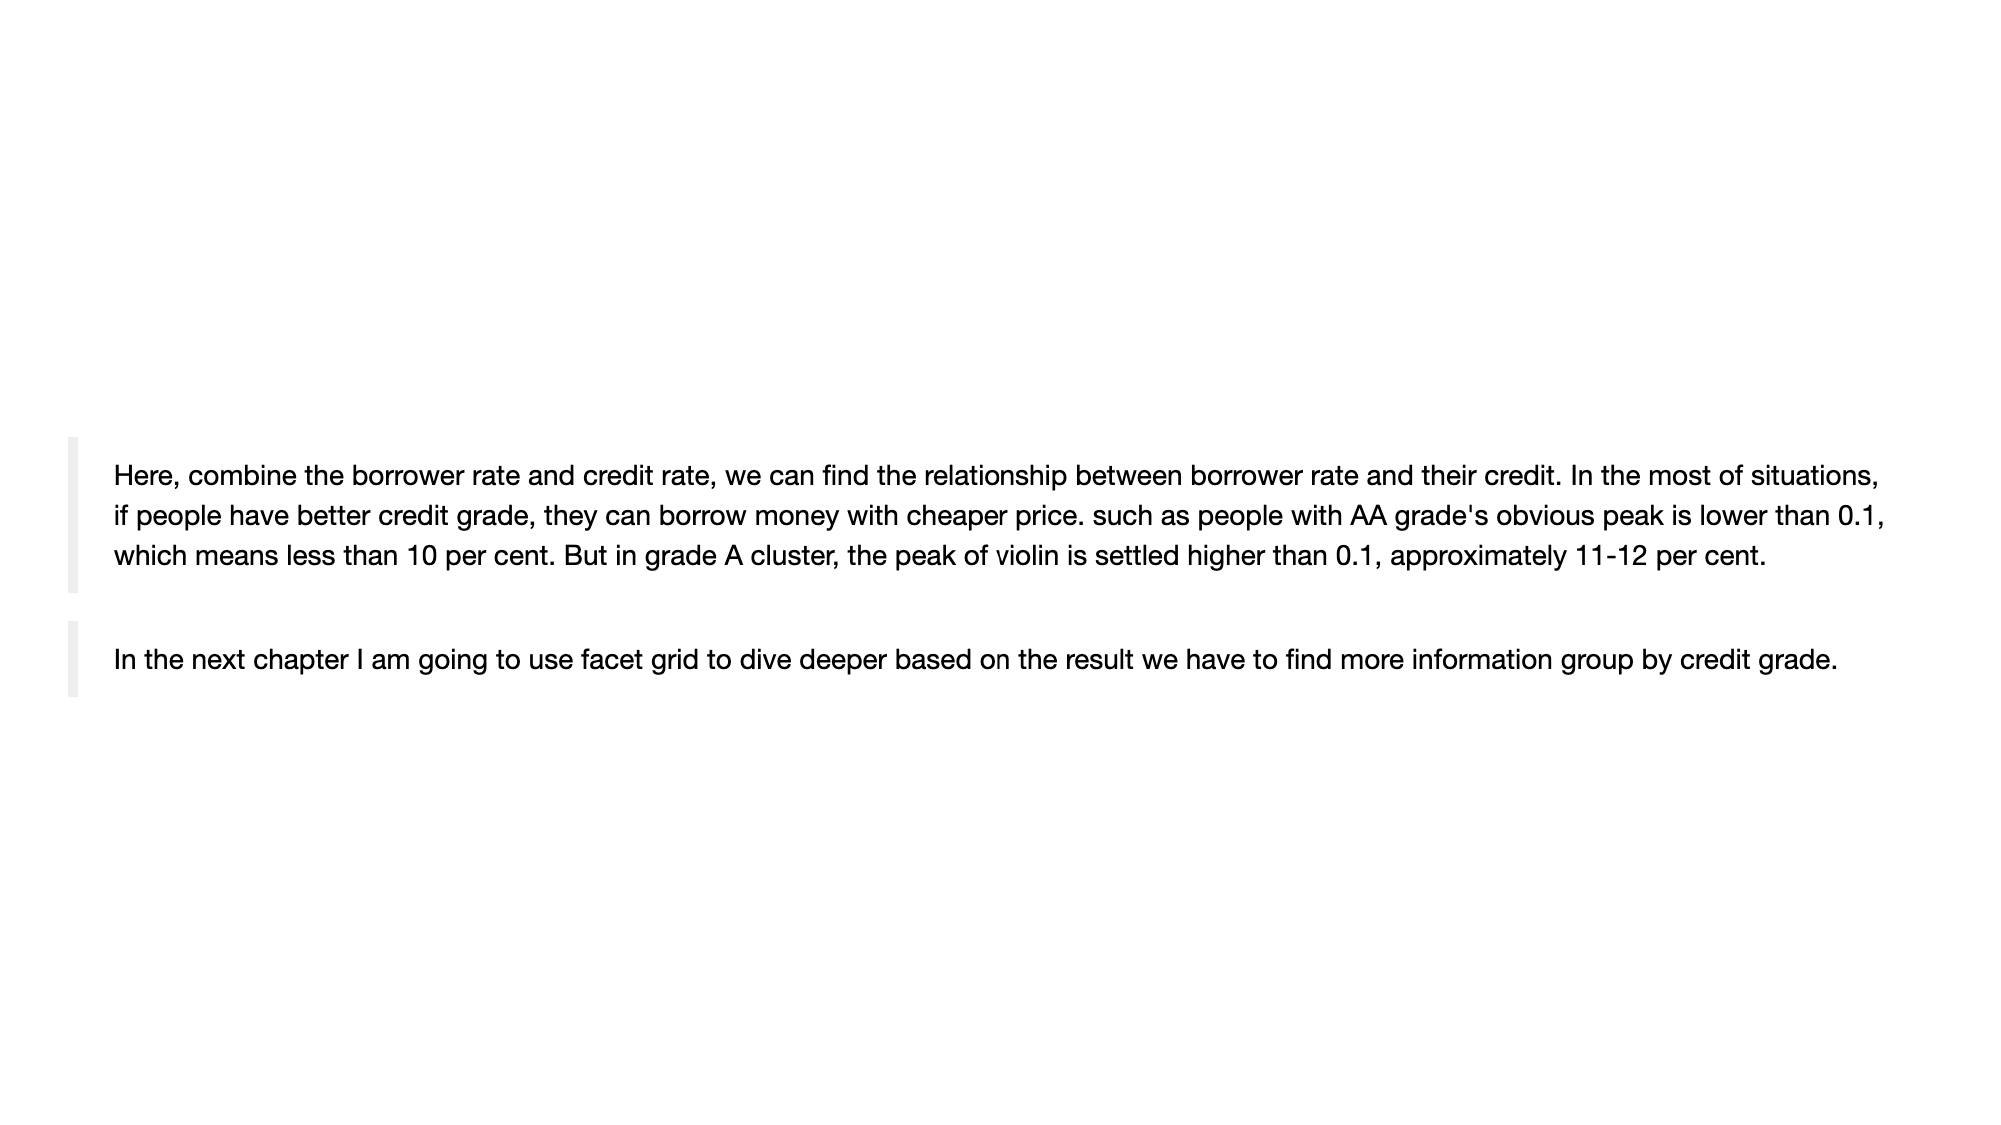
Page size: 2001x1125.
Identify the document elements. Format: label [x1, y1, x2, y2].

picture [0, 413, 2000, 712]
